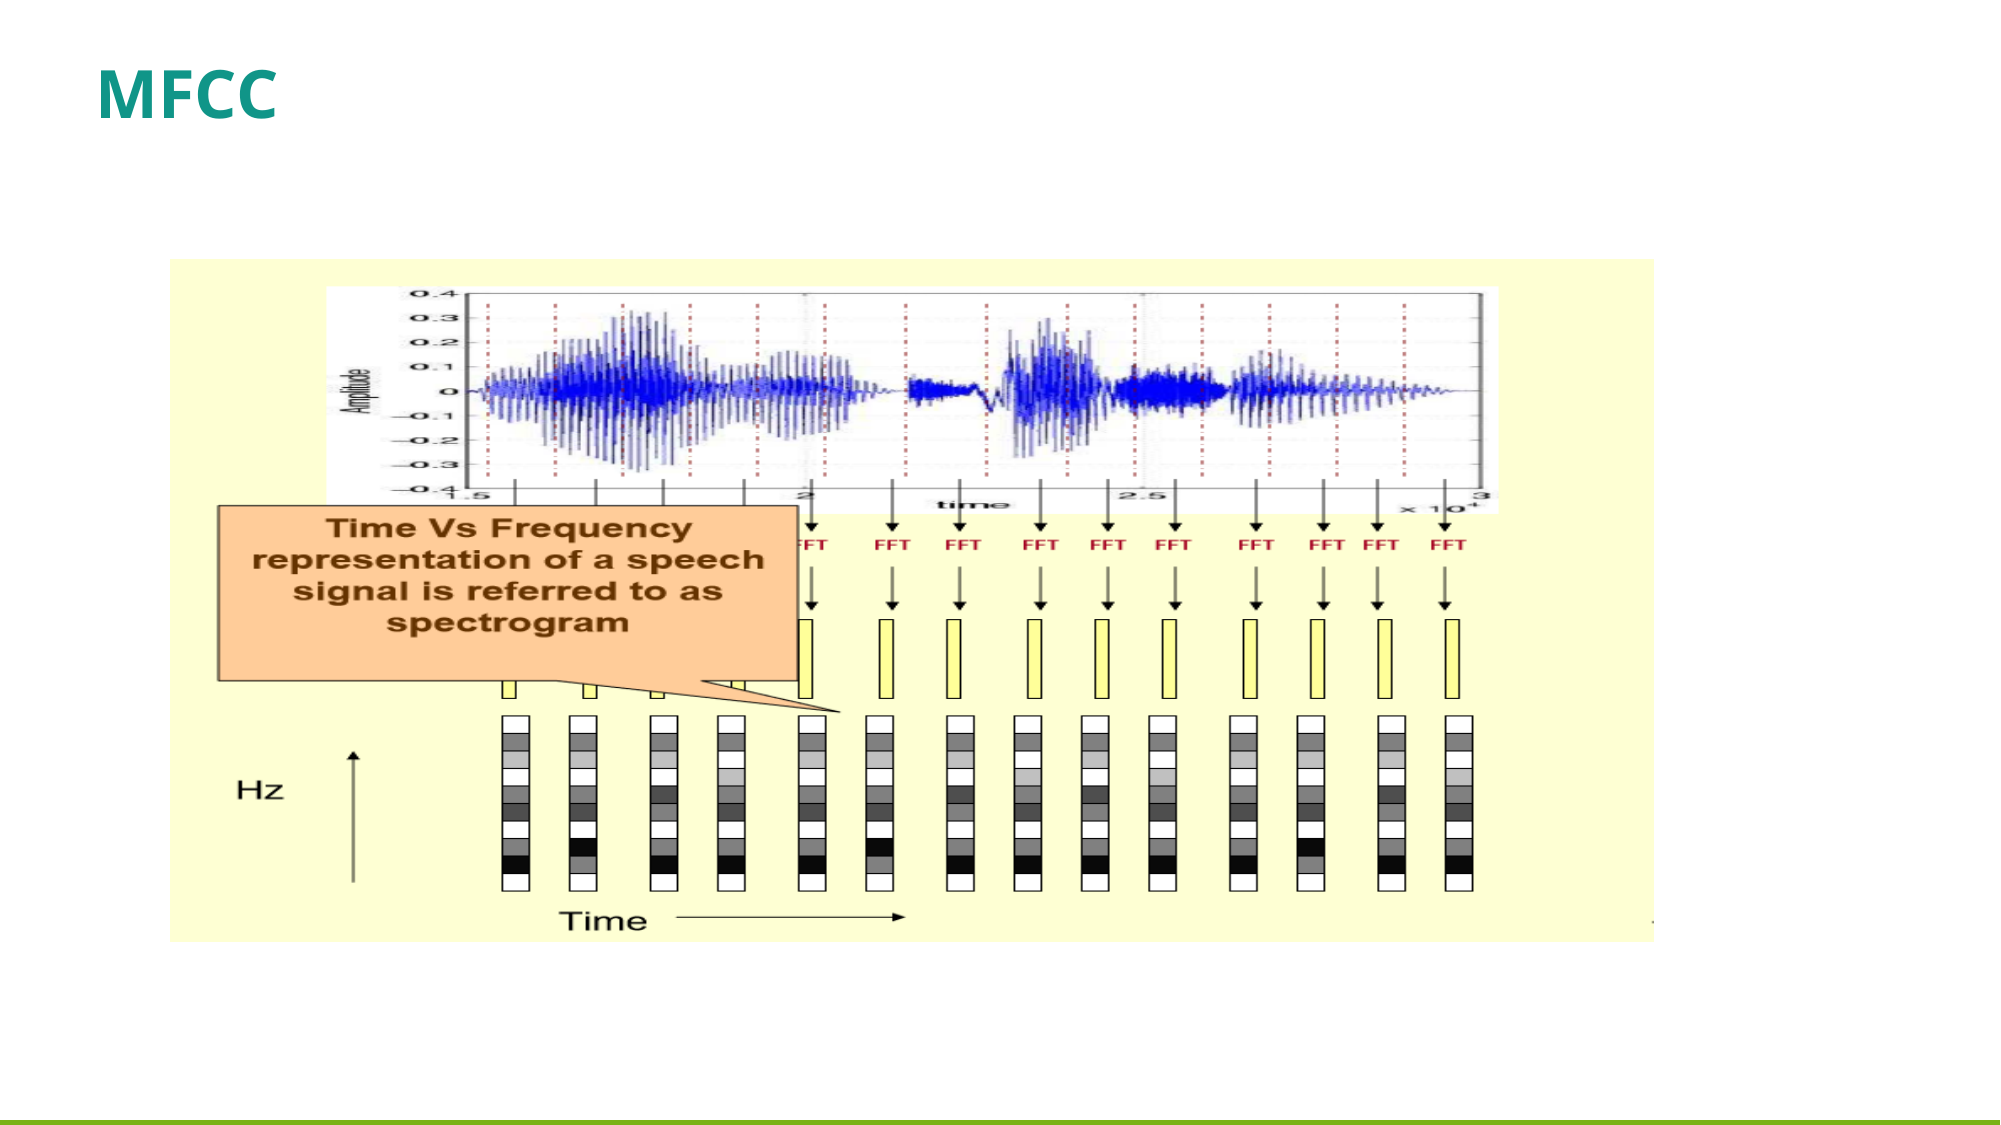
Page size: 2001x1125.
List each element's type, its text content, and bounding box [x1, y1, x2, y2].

picture [169, 259, 1654, 942]
text_box MFCC [80, 44, 822, 140]
